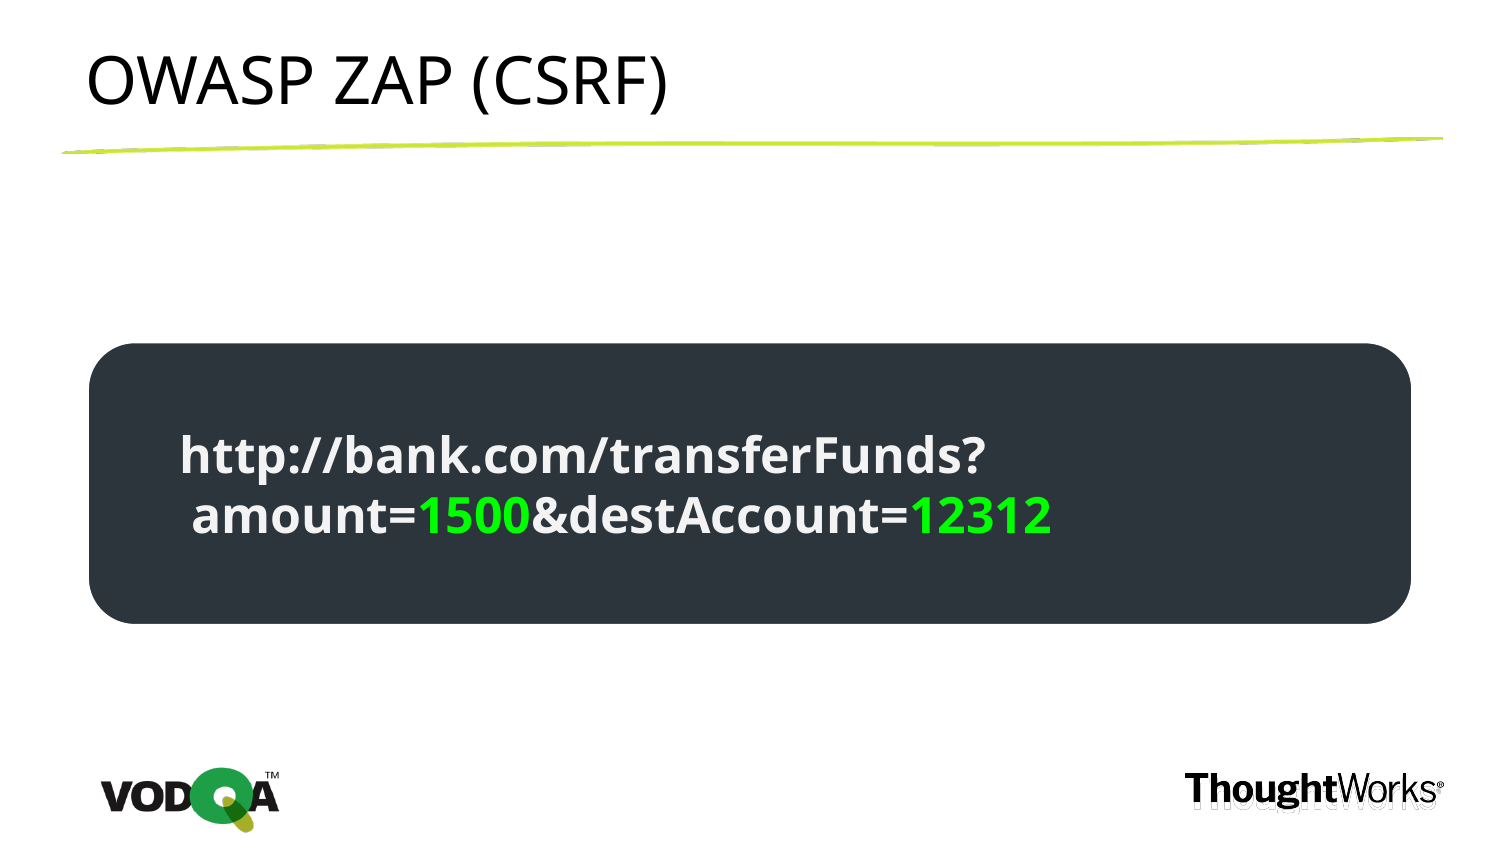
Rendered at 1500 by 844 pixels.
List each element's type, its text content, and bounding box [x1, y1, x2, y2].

picture [61, 137, 70, 154]
text_box OWASP ZAP (CSRF) [70, 35, 1500, 214]
text_box http://bank.com/transferFunds? amount=1500&destAccount=12312 [87, 341, 1413, 626]
picture [97, 765, 304, 835]
picture [1185, 773, 1444, 814]
